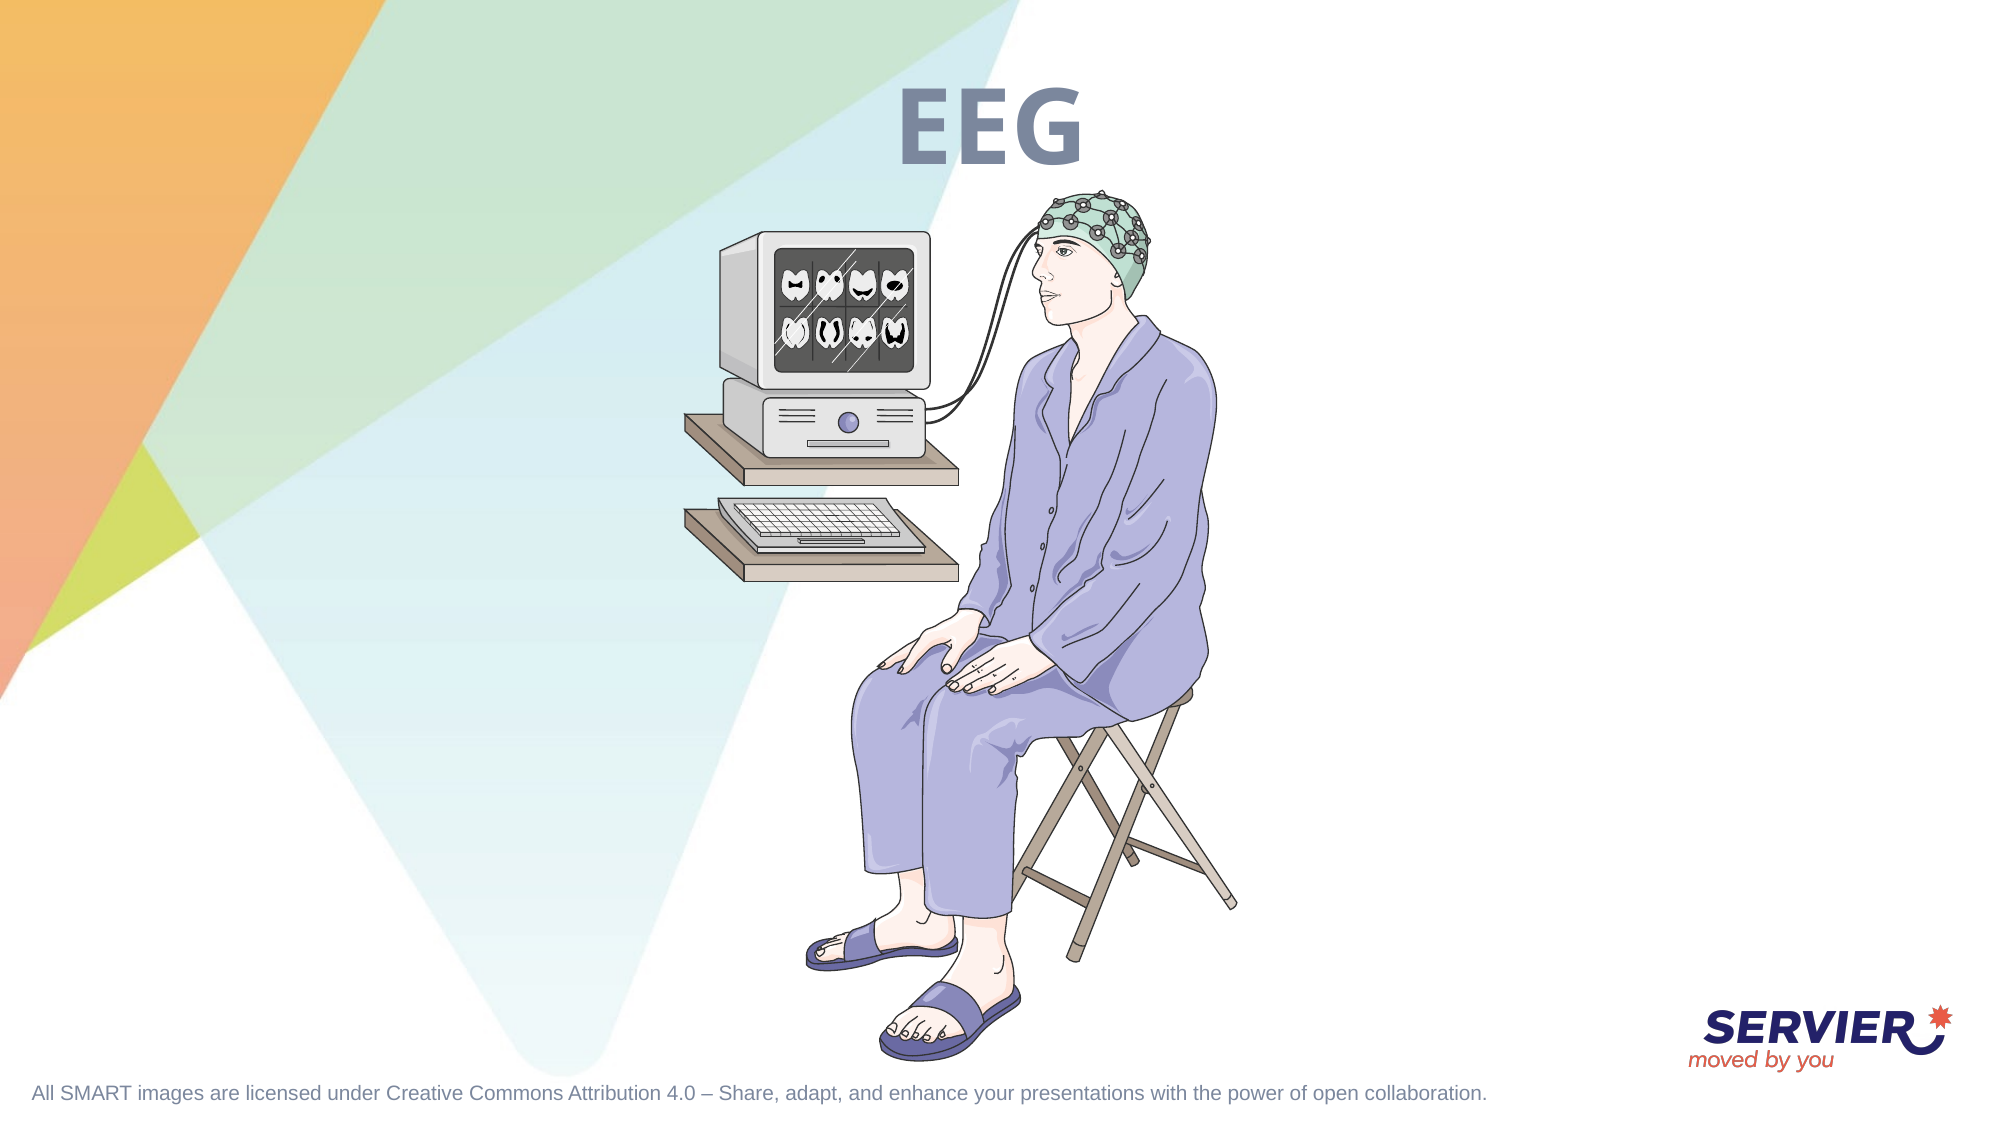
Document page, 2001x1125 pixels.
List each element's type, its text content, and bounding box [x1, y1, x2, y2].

title EEG [55, 12, 1927, 232]
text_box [684, 189, 1238, 1065]
picture [0, 0, 2001, 1125]
